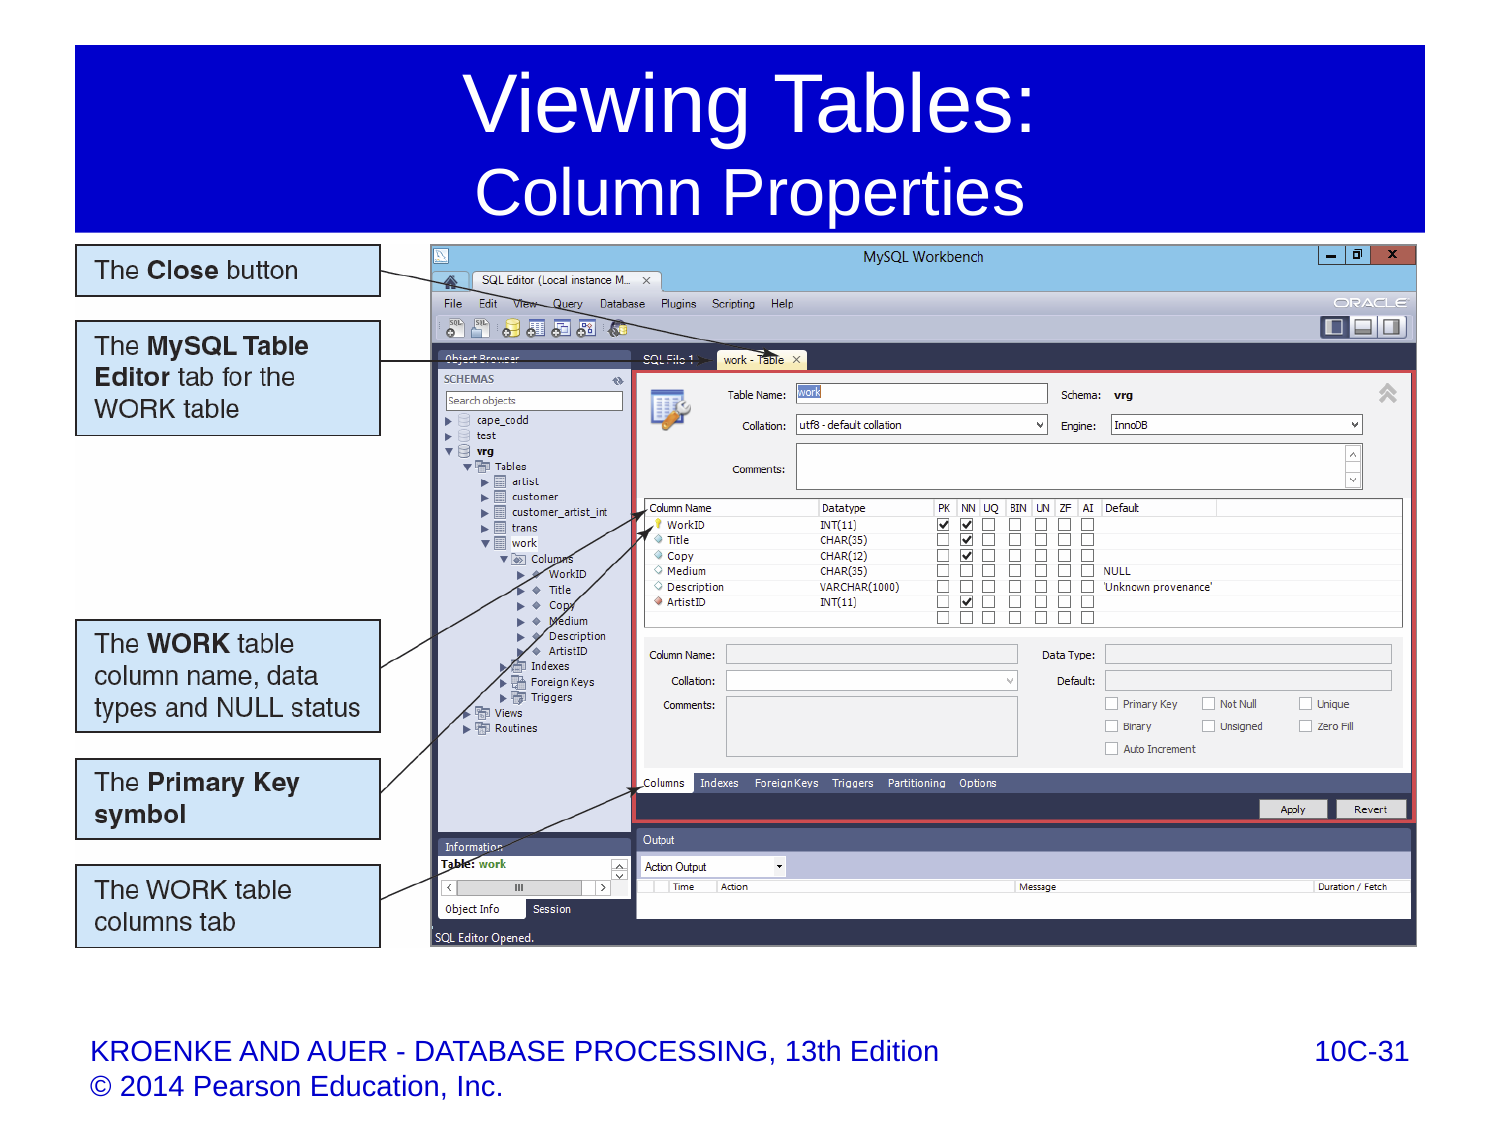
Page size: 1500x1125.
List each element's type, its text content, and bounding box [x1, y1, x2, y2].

footer KROENKE AND AUER - DATABASE PROCESSING, 13th Edition © 2014 Pearson Education, Inc. [74, 1024, 988, 1104]
picture [74, 244, 1417, 948]
slide_number 10C-31 [1074, 1024, 1426, 1103]
title Viewing Tables: Column Properties [75, 45, 1425, 233]
